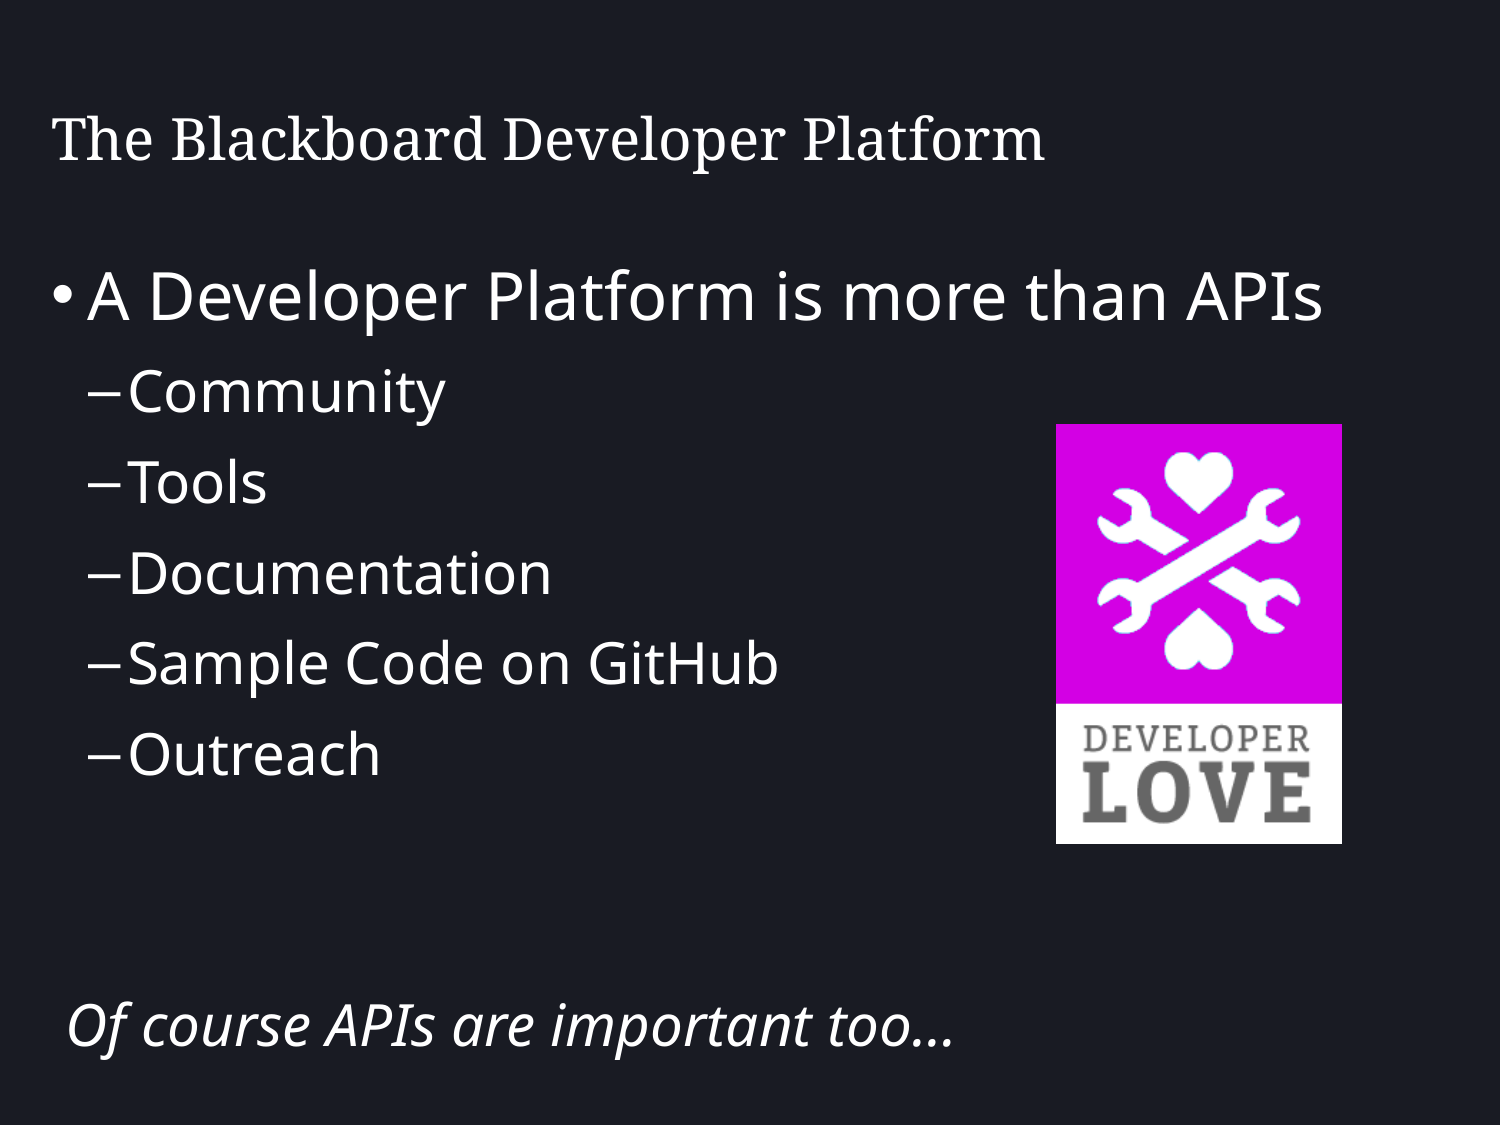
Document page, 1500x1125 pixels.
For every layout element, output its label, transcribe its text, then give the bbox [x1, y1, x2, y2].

title The Blackboard Developer Platform [51, 46, 1449, 174]
text_box Of course APIs are important too… [50, 980, 1164, 1066]
list A Developer Platform is more than APIs Community Tools Documentation Sample Code on GitHub Outreach [51, 253, 1449, 900]
picture [1055, 424, 1342, 844]
